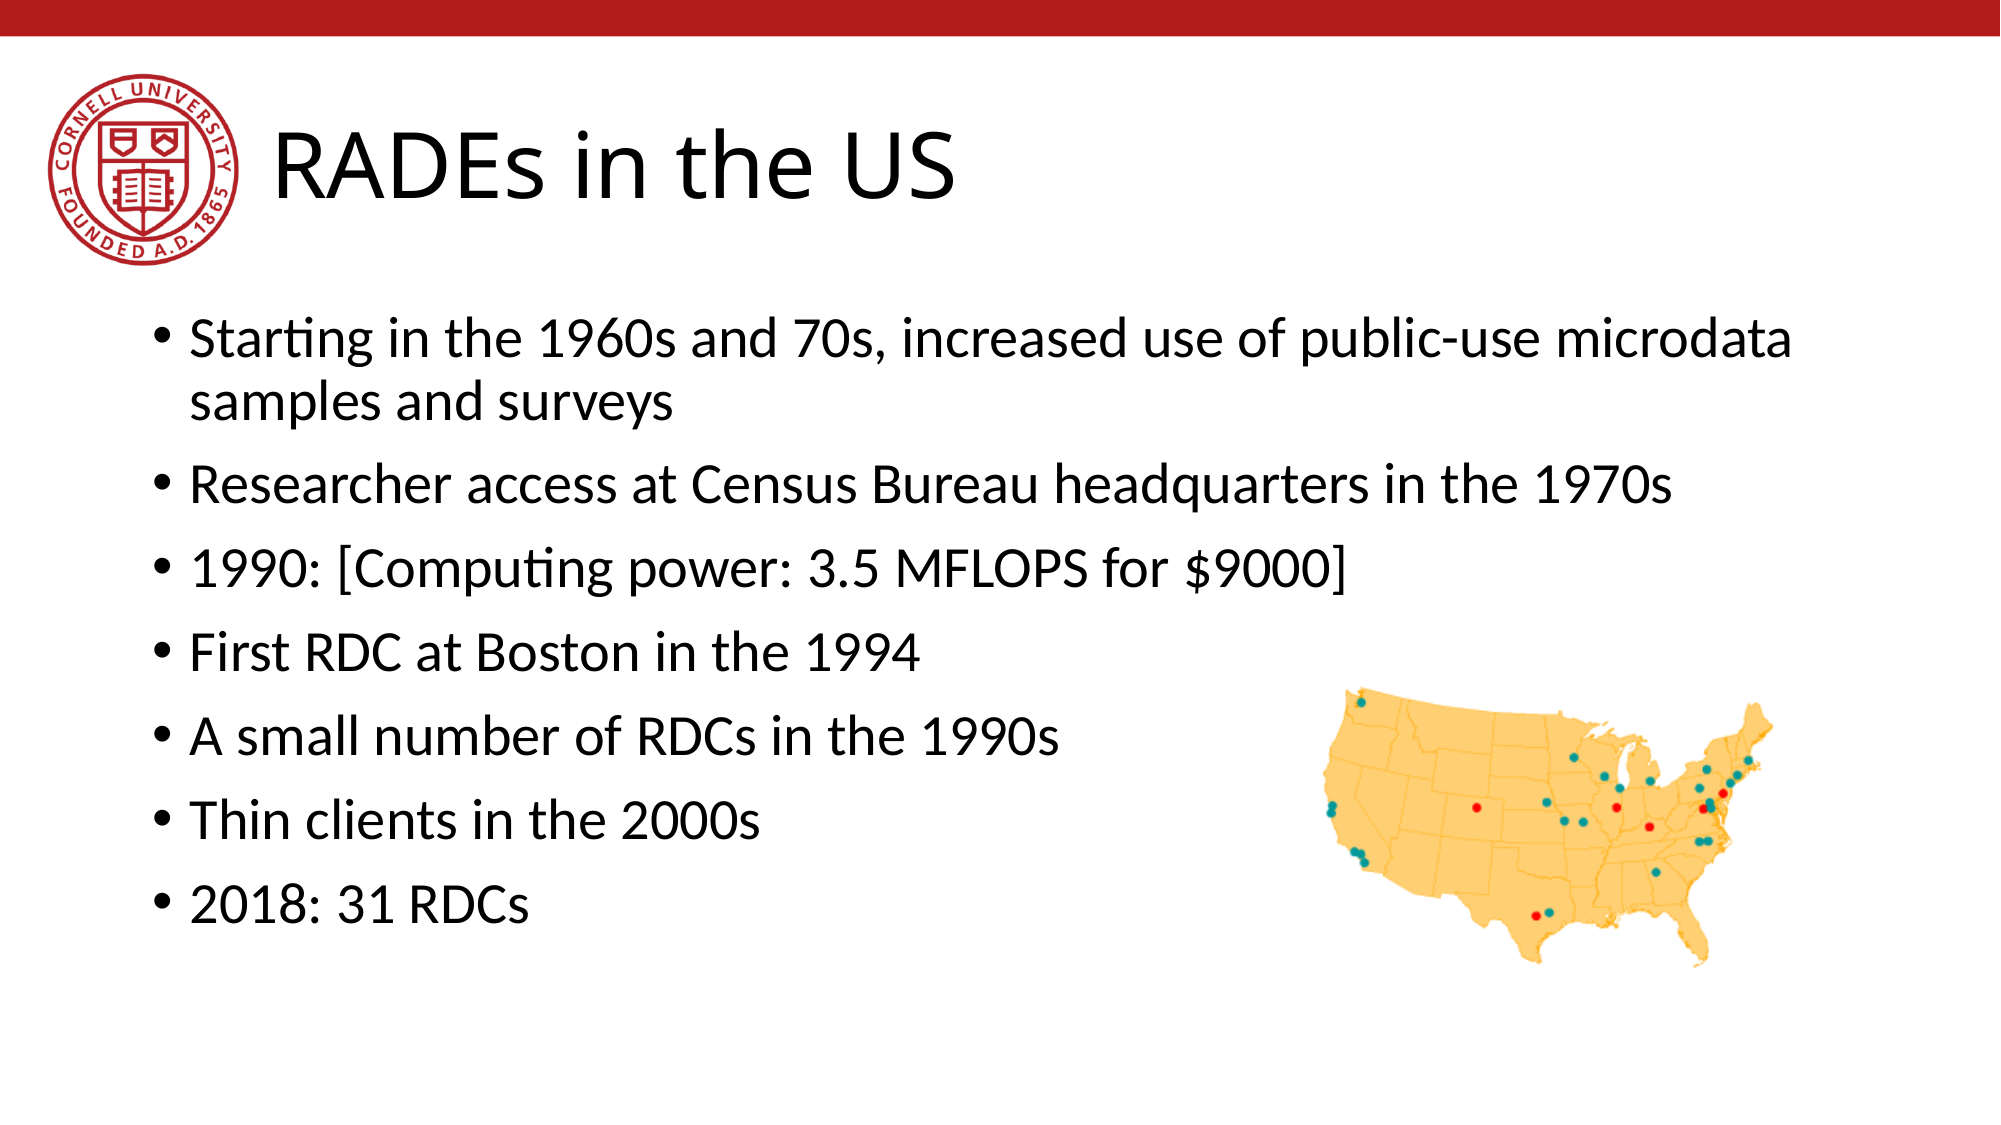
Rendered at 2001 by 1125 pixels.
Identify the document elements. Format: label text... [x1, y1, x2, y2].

list Starting in the 1960s and 70s, increased use of public-use microdata samples and surveys Researcher access at Census Bureau headquarters in the 1970s 1990: [Computing power: 3.5 MFLOPS for $9000] First RDC at Boston in the 1994 A small number of RDCs in the 1990s Thin clients in the 2000s 2018: 31 RDCs [137, 299, 1863, 1014]
picture [1319, 656, 1778, 999]
title RADEs in the US [255, 59, 1860, 278]
picture [39, 65, 255, 274]
